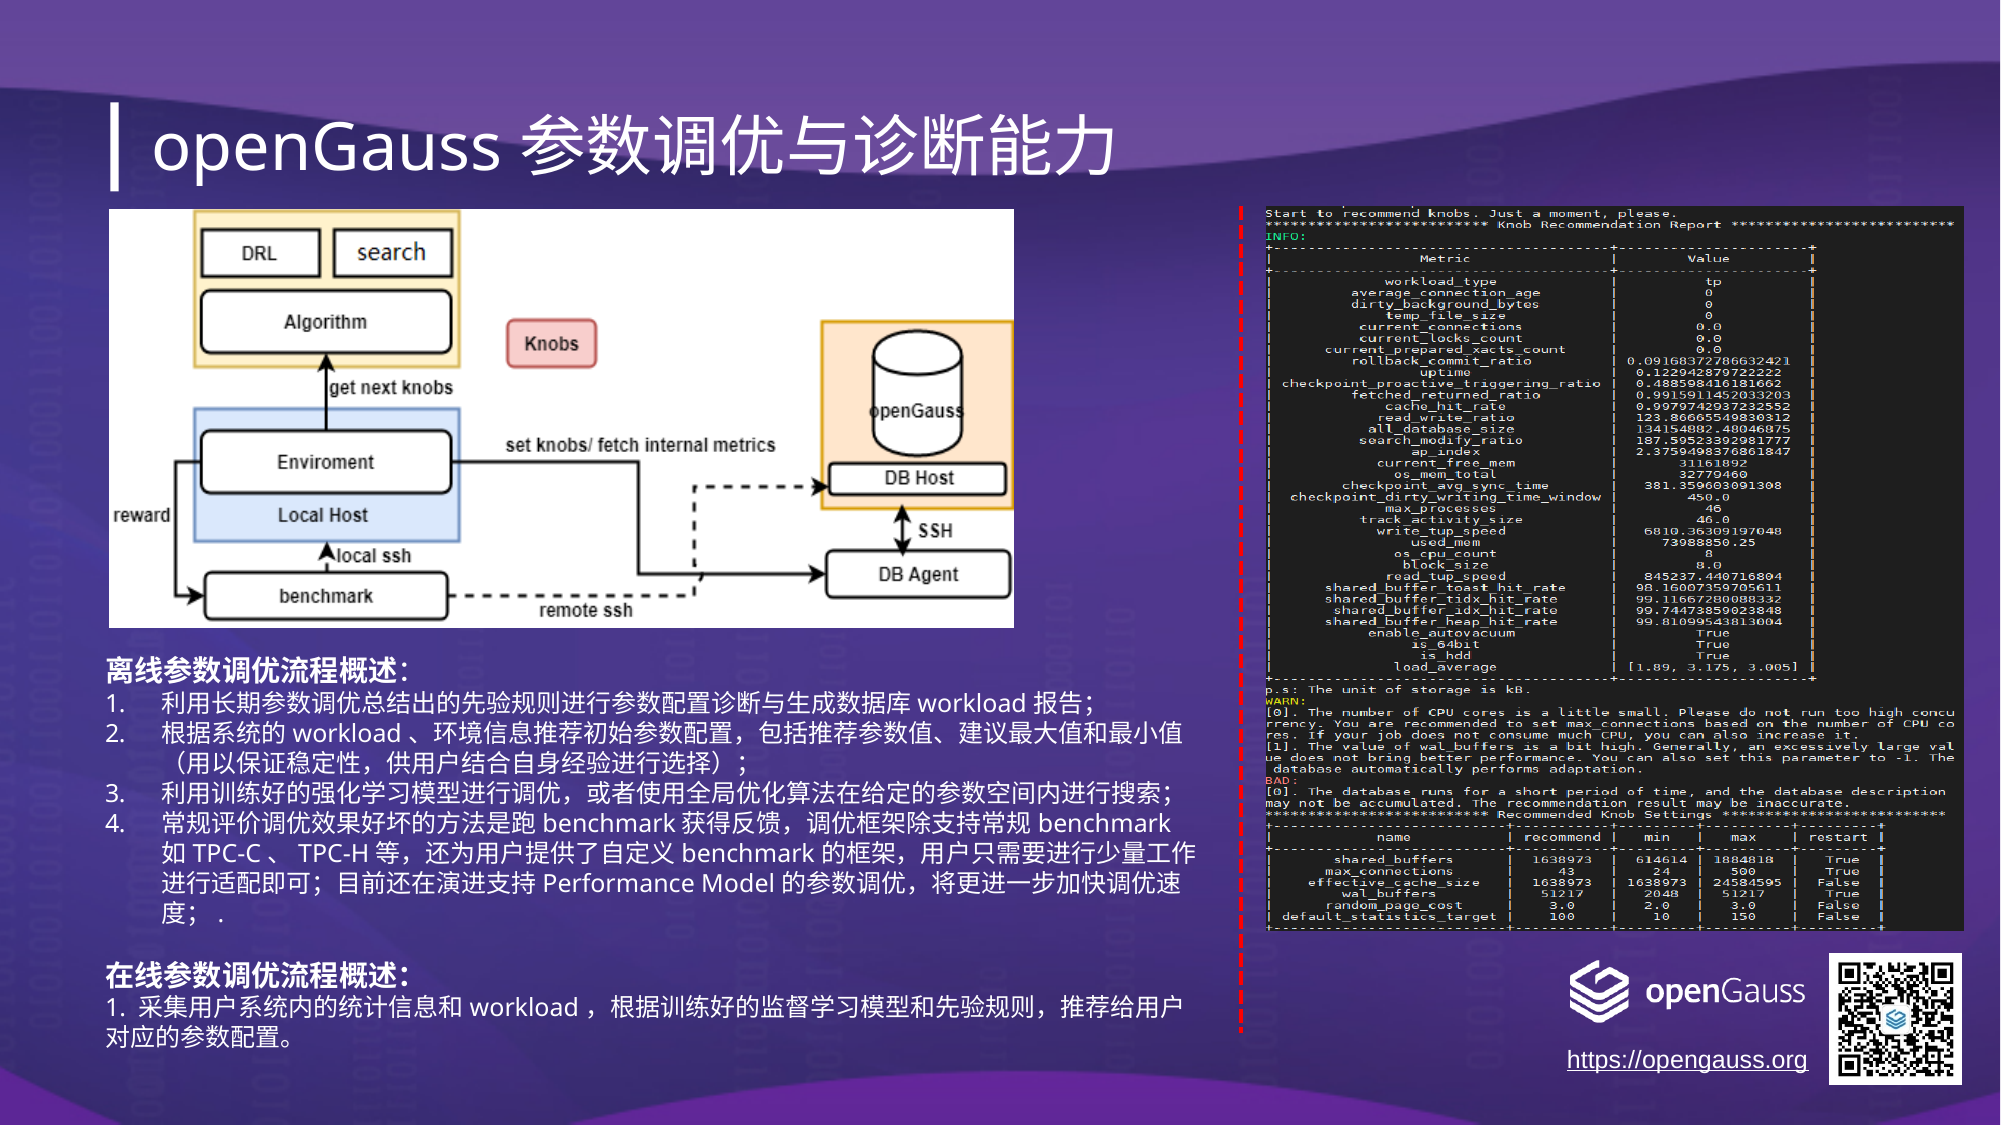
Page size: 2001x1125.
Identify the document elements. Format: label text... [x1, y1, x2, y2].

text_box 离线参数调优流程概述： 利用长期参数调优总结出的先验规则进行参数配置诊断与生成数据库workload报告； 根据系统的workload、环境信息推荐初始参数配置，包括推荐参数值、建议最大值和最小值（用以保证稳定性，供用户结合自身经验进行选择）； 利用训练好的强化学习模型进行调优，或者使用全局优化算法在给定的参数空间内进行搜索； 常规评价调优效果好坏的方法是跑benchmark获得反馈，调优框架除支持常规benchmark如TPC-C、TPC-H等，还为用户提供了自定义benchmark的框架，用户只需要进行少量工作进行适配即可；目前还在演进支持Performance Model的参数调优，将更进一步加快调优速度；. 在线参数调优流程概述： 1. 采集用户系统内的统计信息和workload，根据训练好的监督学习模型和先验规则，推荐给用户对应的参数配置。 [90, 645, 1215, 1060]
list openGauss参数调优与诊断能力 [143, 104, 1543, 193]
picture [0, 0, 2001, 1125]
